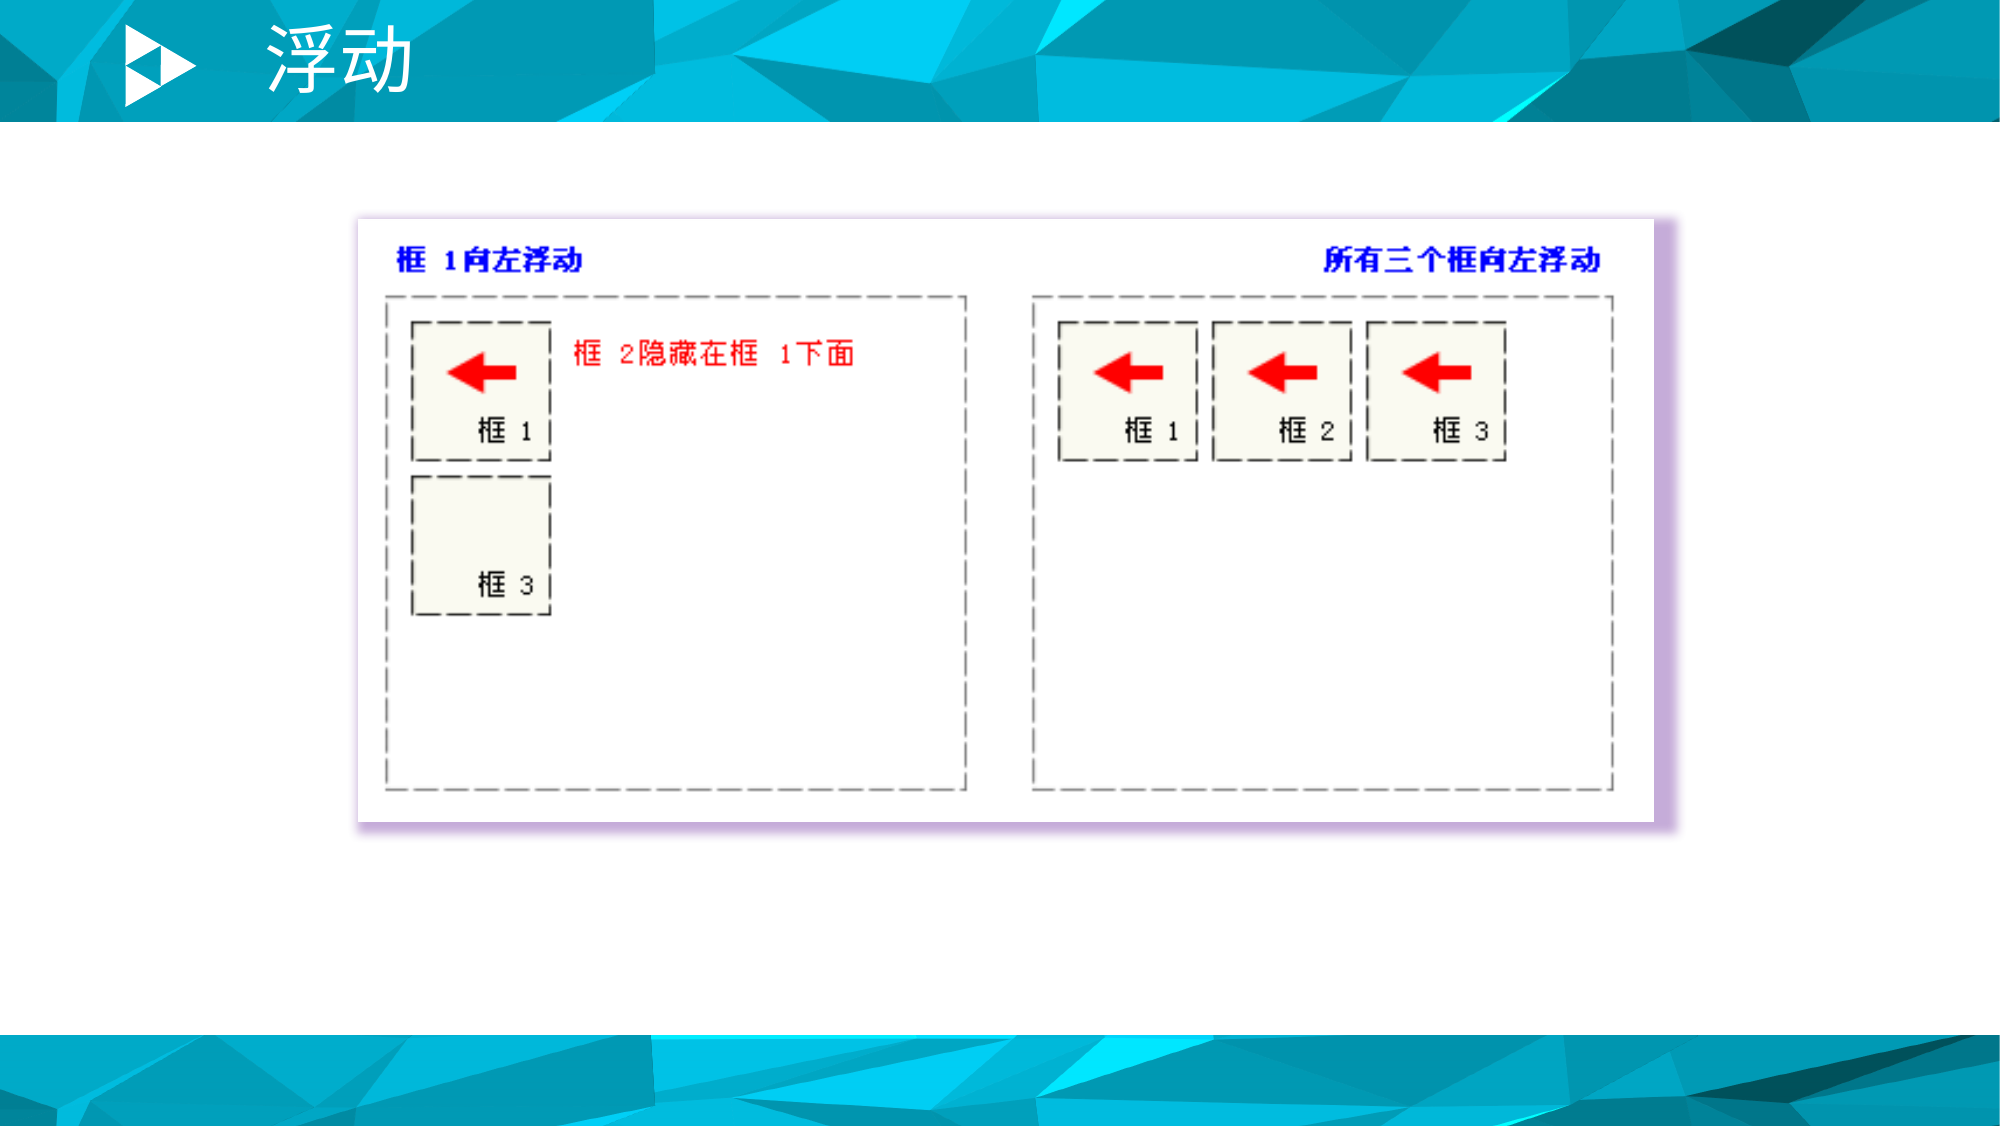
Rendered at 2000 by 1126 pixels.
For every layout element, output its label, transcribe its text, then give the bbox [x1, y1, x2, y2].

picture [0, 0, 2000, 122]
picture [358, 219, 1654, 822]
picture [0, 1035, 2000, 1126]
title 浮动 [246, 11, 1695, 115]
